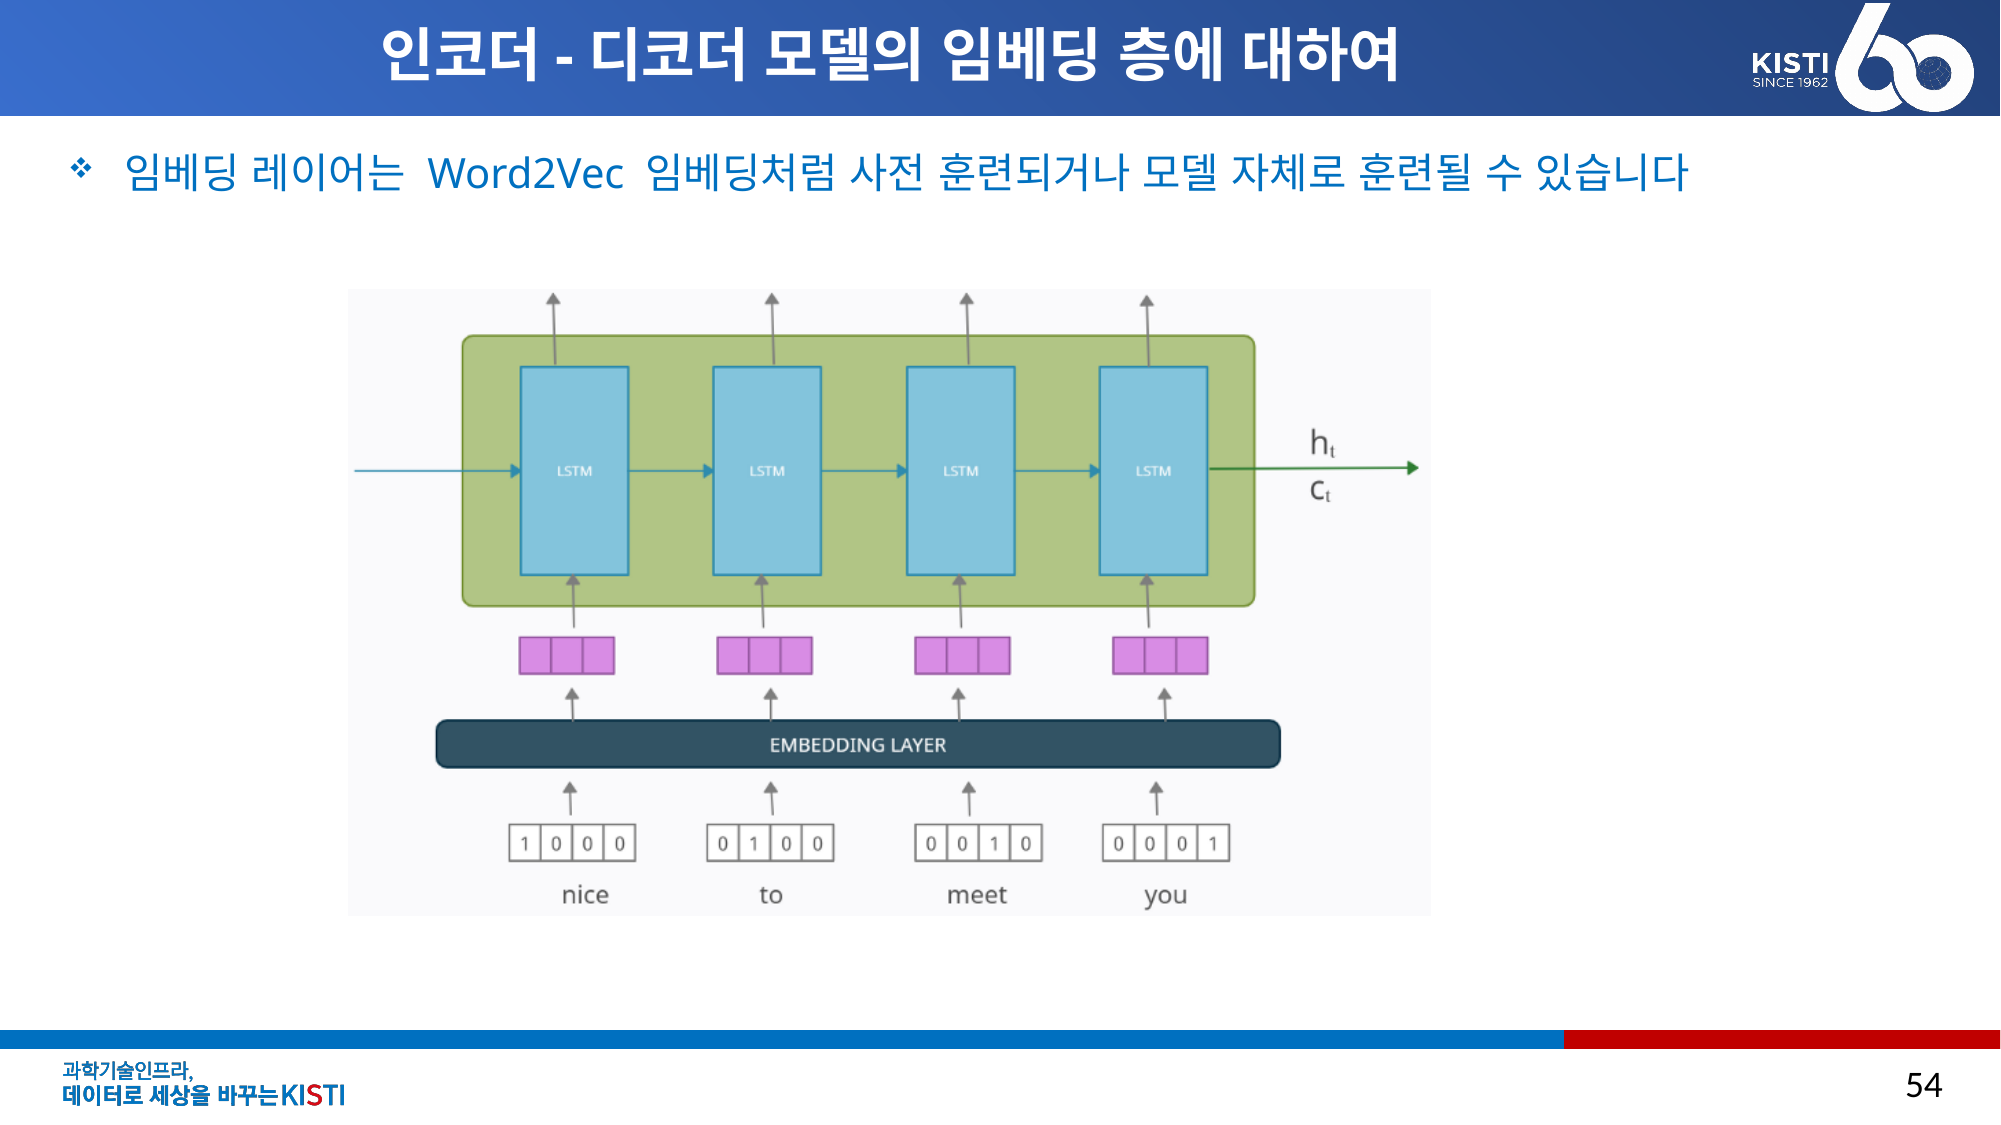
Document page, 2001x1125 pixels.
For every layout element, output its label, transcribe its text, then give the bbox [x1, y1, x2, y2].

picture [1753, 3, 1974, 112]
picture [63, 1061, 344, 1106]
title 인코더-디코더 모델의 임베딩 층에 대하여 [63, 0, 1720, 116]
list 임베딩 레이어는 Word2Vec 임베딩처럼 사전 훈련되거나 모델 자체로 훈련될 수 있습니다 [53, 144, 1947, 1015]
picture [347, 289, 1431, 916]
slide_number 54 [1605, 1053, 1958, 1113]
